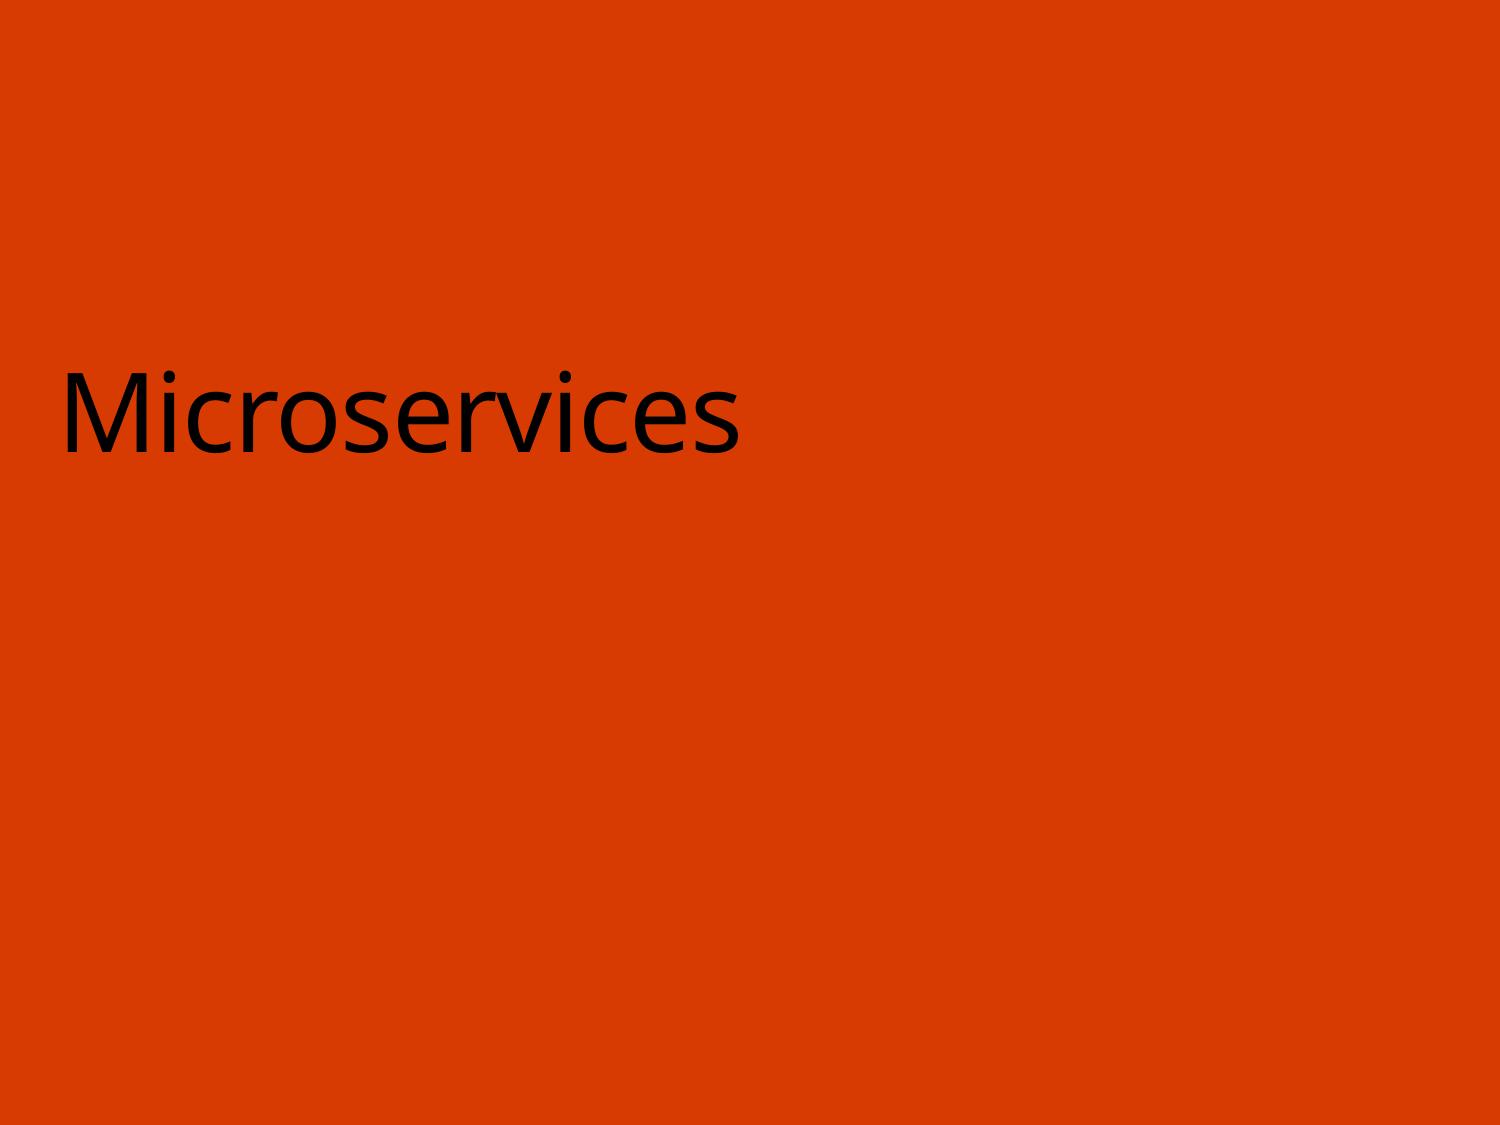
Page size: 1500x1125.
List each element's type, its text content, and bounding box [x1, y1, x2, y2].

title Microservices [33, 341, 1467, 493]
